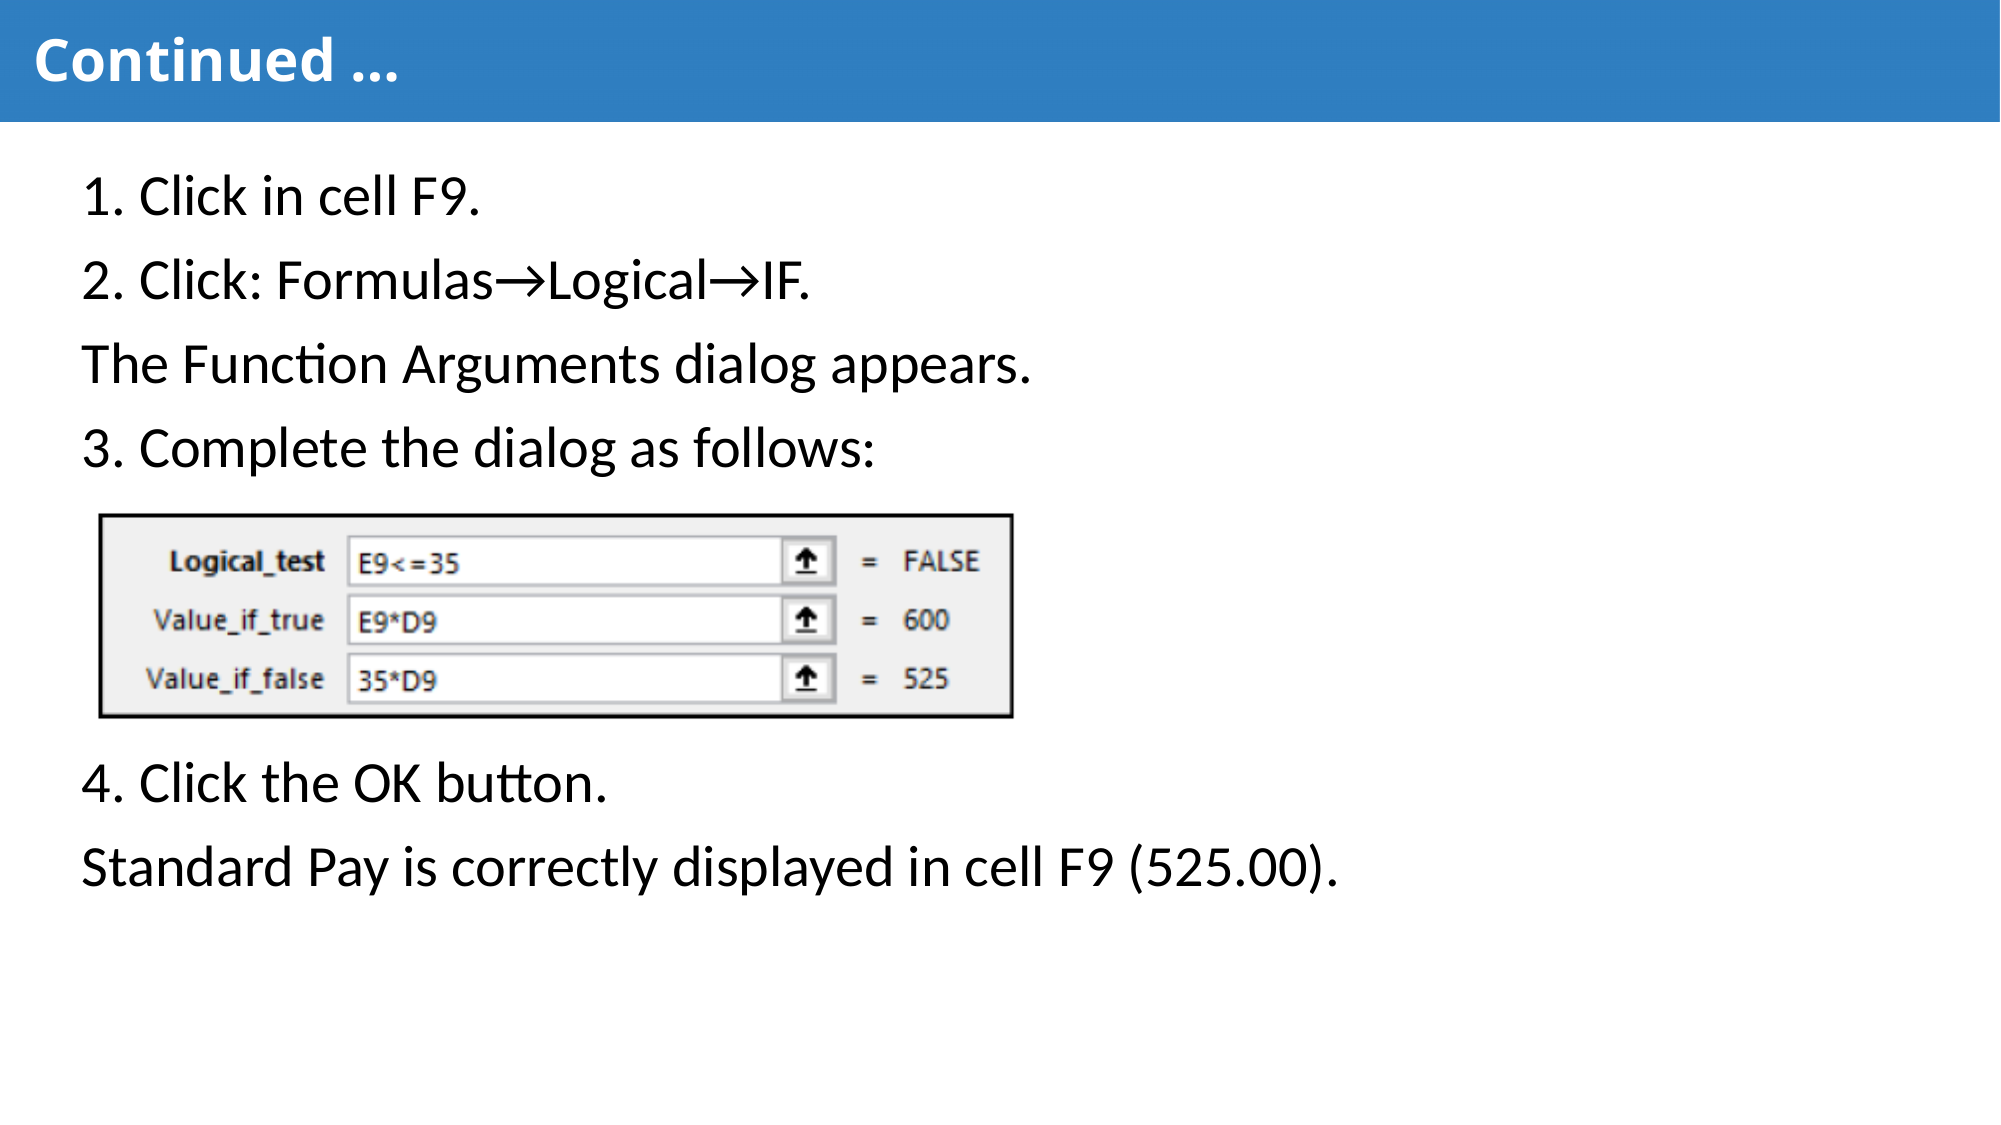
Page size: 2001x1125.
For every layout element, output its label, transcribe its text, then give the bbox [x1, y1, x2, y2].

title Continued … [18, 21, 1744, 105]
picture [93, 506, 1030, 733]
picture [0, 0, 2000, 122]
list 1. Click in cell F9. 2. Click: Formulas→Logical→IF. The Function Arguments dialog appears. 3. Complete the dialog as follows: 4. Click the OK button. Standard Pay is correctly displayed in cell F9 (525.00). [66, 158, 1907, 1082]
